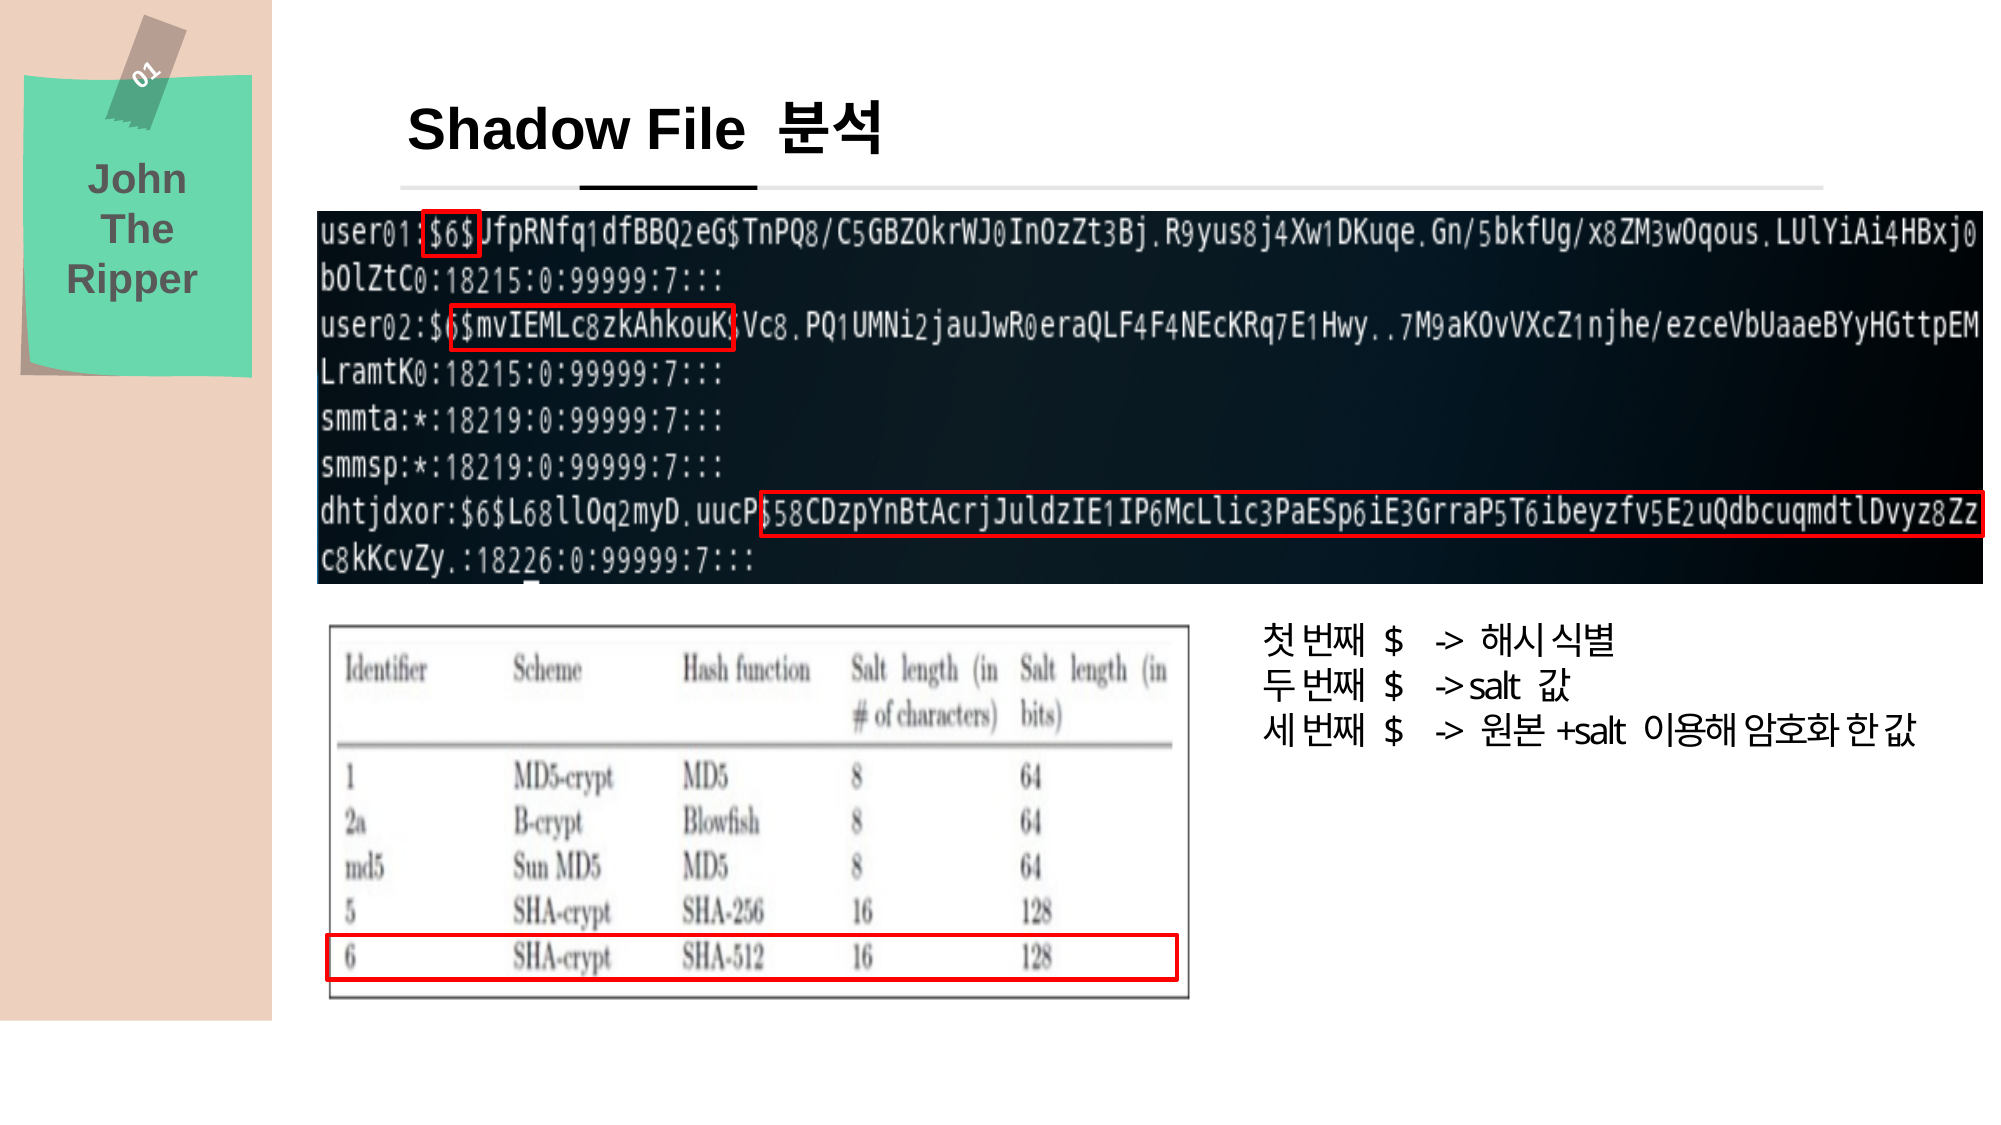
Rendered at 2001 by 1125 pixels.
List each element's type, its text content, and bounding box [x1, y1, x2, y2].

picture [317, 211, 1983, 584]
text_box [0, 0, 273, 1022]
picture [320, 612, 1196, 1022]
text_box 첫 번째 $ -> 해시 식별 두 번째 $ -> salt 값 세 번째 $ -> 원본+salt 이용해 암호화 한 값 [1247, 609, 2000, 760]
text_box Shadow File 분석 [393, 49, 1108, 169]
text_box 01 [120, 13, 189, 75]
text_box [20, 75, 252, 378]
